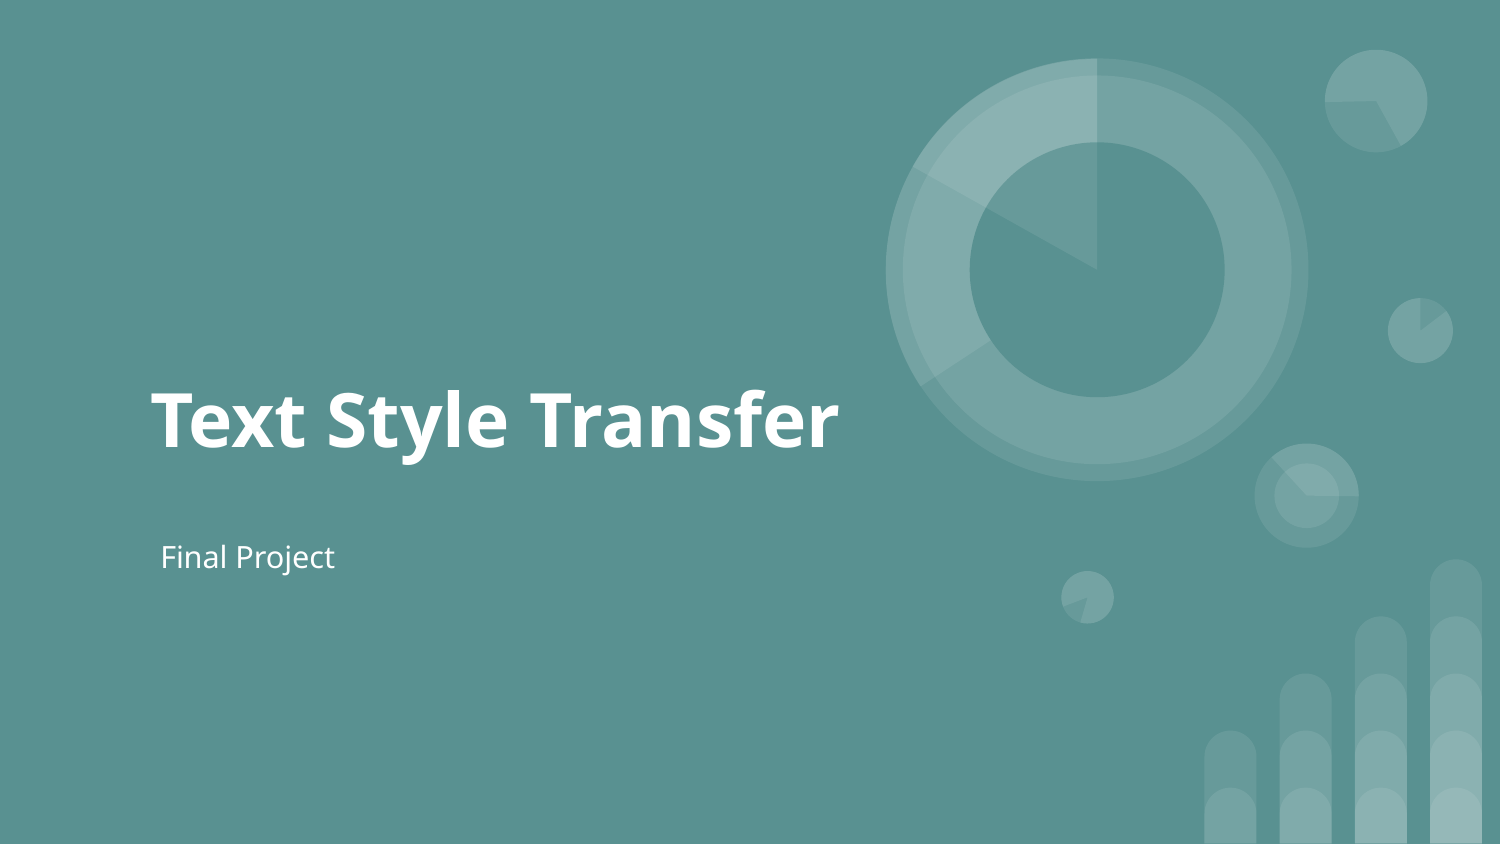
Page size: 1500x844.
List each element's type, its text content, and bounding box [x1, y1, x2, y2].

subtitle Final Project [145, 479, 844, 594]
title Text Style Transfer [135, 264, 1239, 572]
